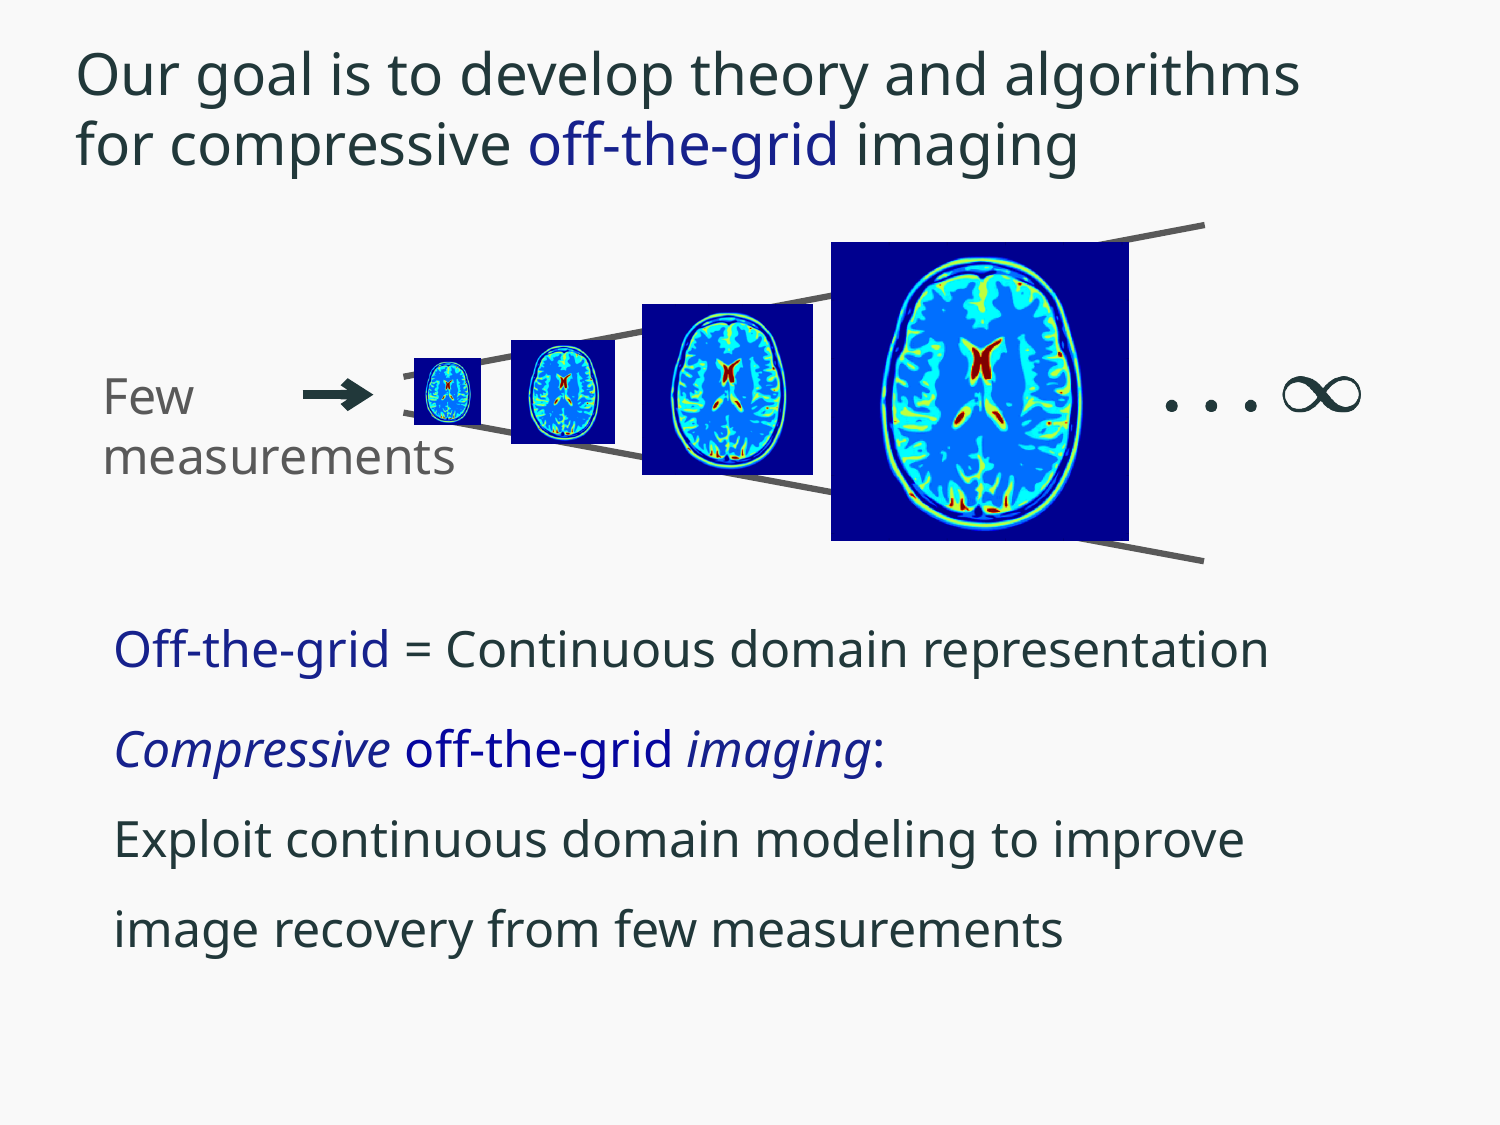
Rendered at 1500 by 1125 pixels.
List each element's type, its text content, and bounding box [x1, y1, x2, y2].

text_box Few measurements [87, 356, 403, 492]
text_box Our goal is to develop theory and algorithms for compressive off-the-grid imaging [59, 39, 1410, 175]
list Off-the-grid = Continuous domain representation Compressive off-the-grid imaging: Exploit continuous domain modeling to improve image recovery from few measurements [98, 572, 1500, 1125]
picture [1165, 376, 1362, 413]
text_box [403, 224, 1205, 562]
